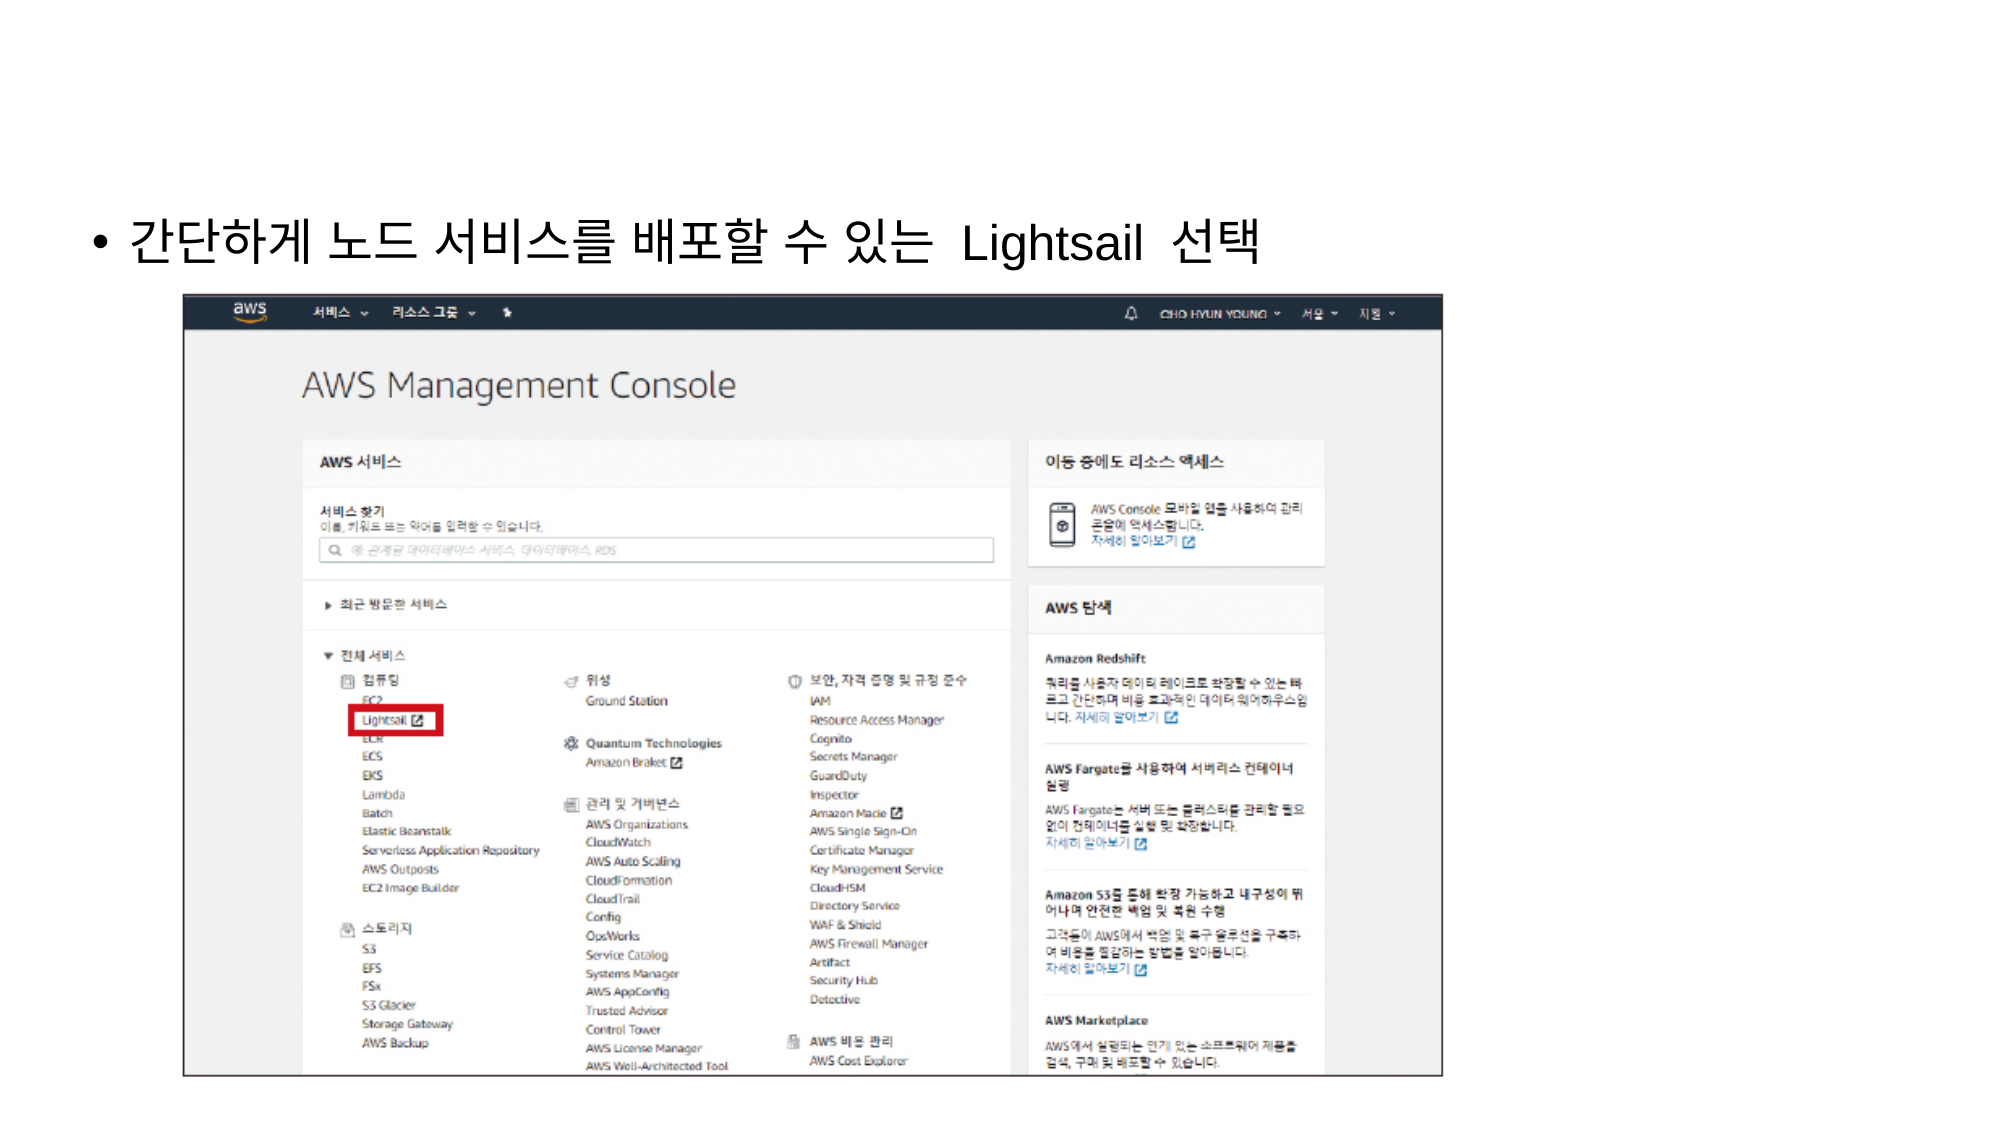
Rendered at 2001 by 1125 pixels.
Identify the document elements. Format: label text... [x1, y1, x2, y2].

picture [175, 291, 1453, 1085]
list 간단하게 노드 서비스를 배포할 수 있는 Lightsail 선택 [77, 209, 1850, 1024]
